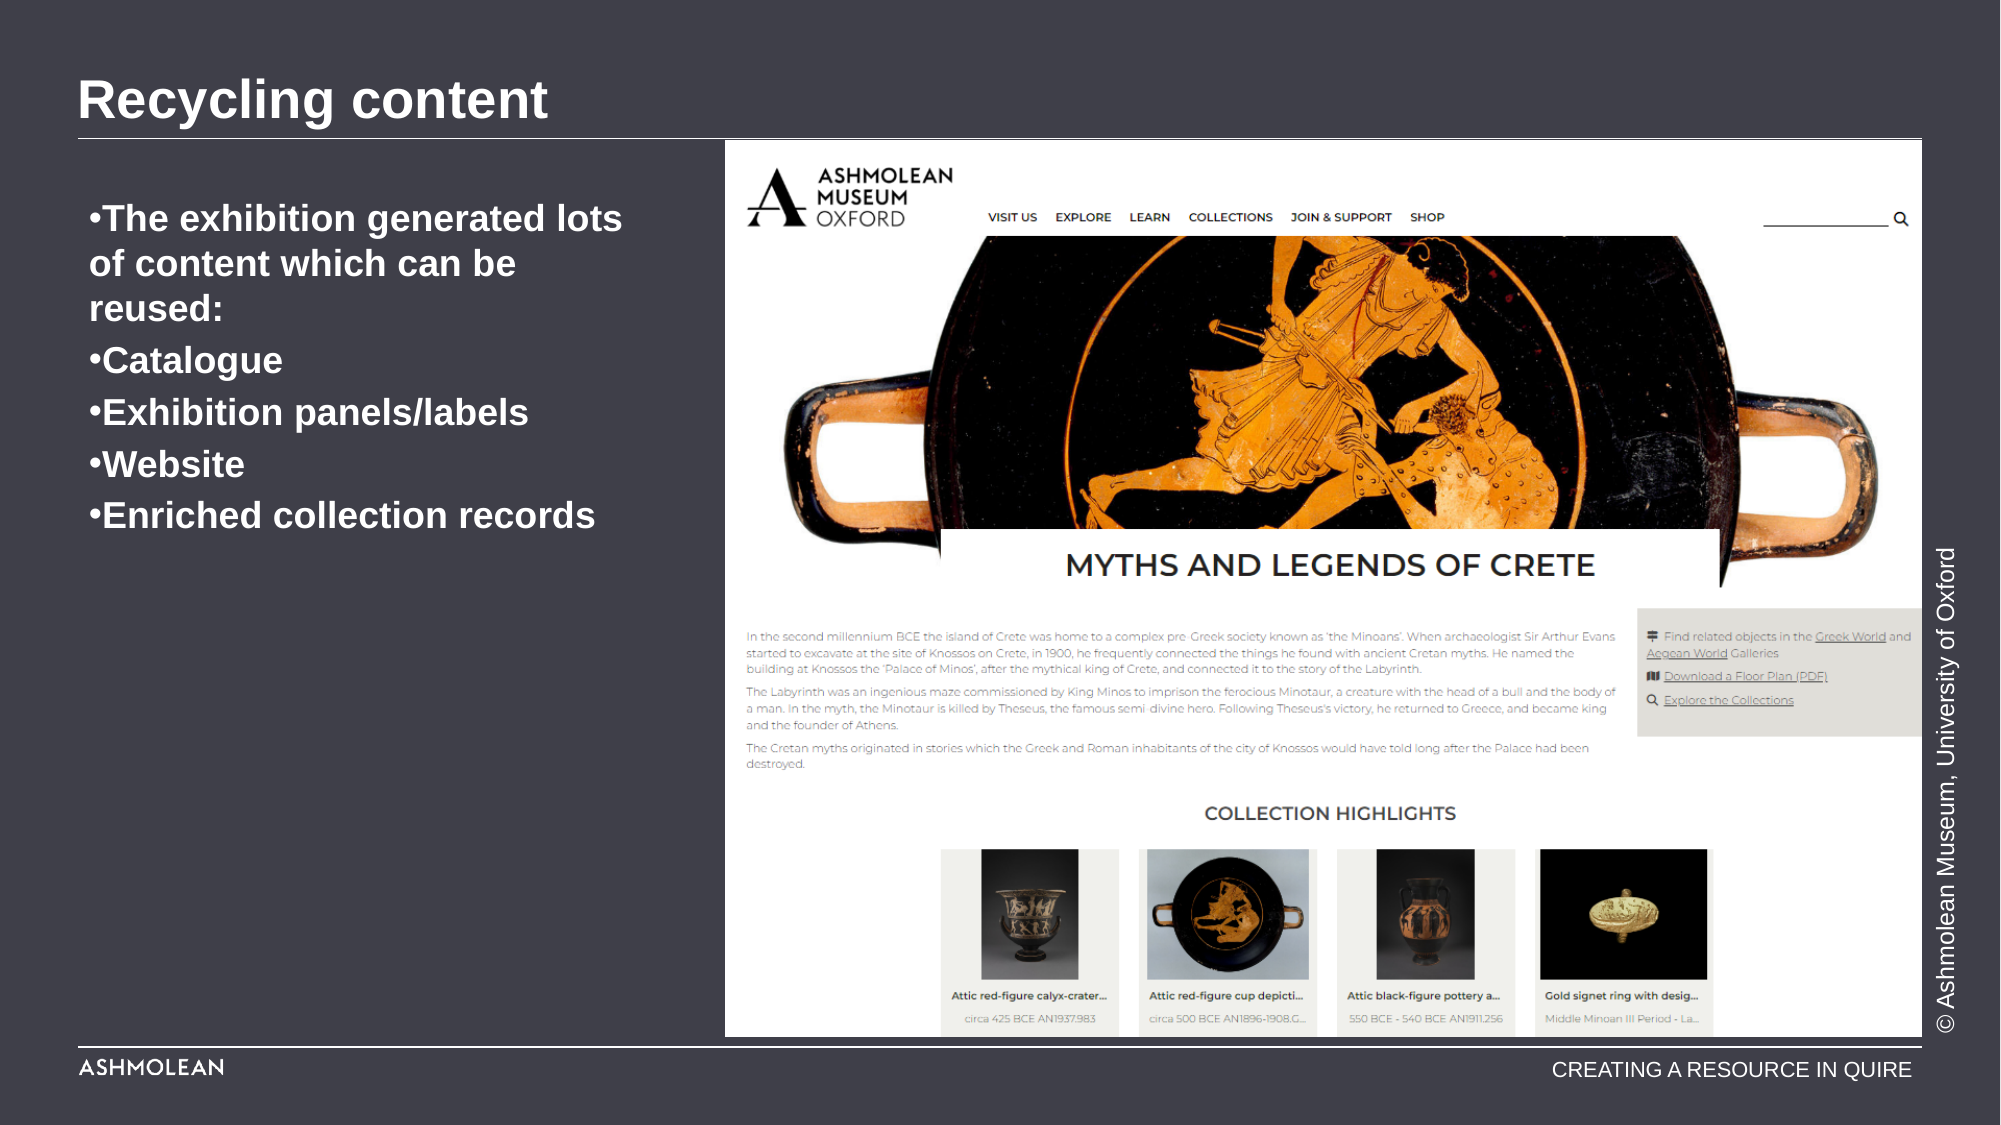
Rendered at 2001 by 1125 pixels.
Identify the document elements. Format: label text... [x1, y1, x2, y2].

list Recycling content [62, 56, 1922, 141]
text_box © Ashmolean Museum, University of Oxford [1921, 353, 1967, 1049]
picture [62, 1042, 239, 1091]
picture [725, 140, 1922, 1037]
list CREATING A RESOURCE IN QUIRE [1309, 1048, 1929, 1107]
list The exhibition generated lots of content which can be reused: Catalogue Exhibition panels/labels Website Enriched collection records [73, 186, 647, 770]
